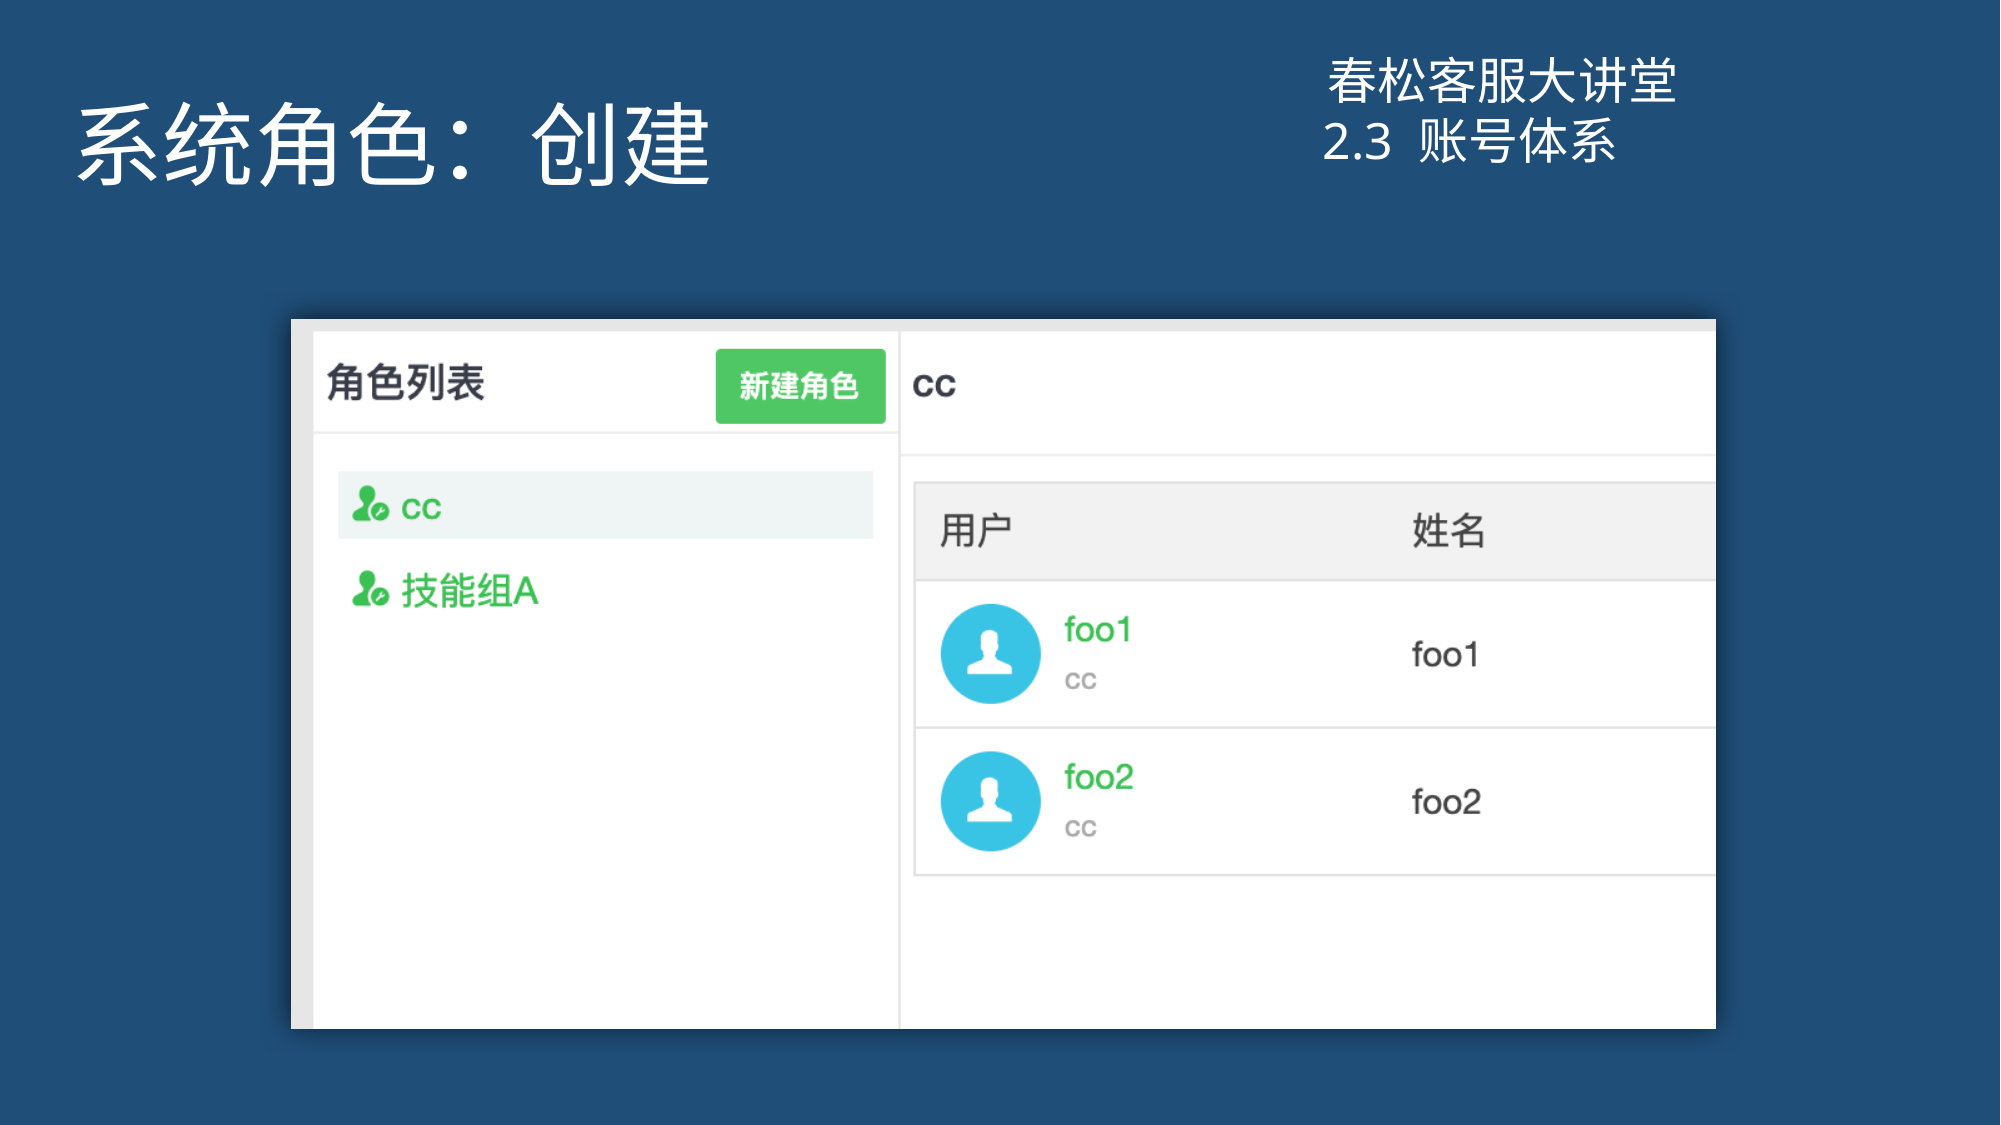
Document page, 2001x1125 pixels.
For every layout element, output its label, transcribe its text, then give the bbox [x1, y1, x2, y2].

text_box 春松客服大讲堂 [1313, 41, 1693, 117]
text_box 2.3 账号体系 [1308, 102, 1633, 178]
title 系统角色：创建 [56, 41, 1136, 259]
picture [291, 319, 1716, 1030]
